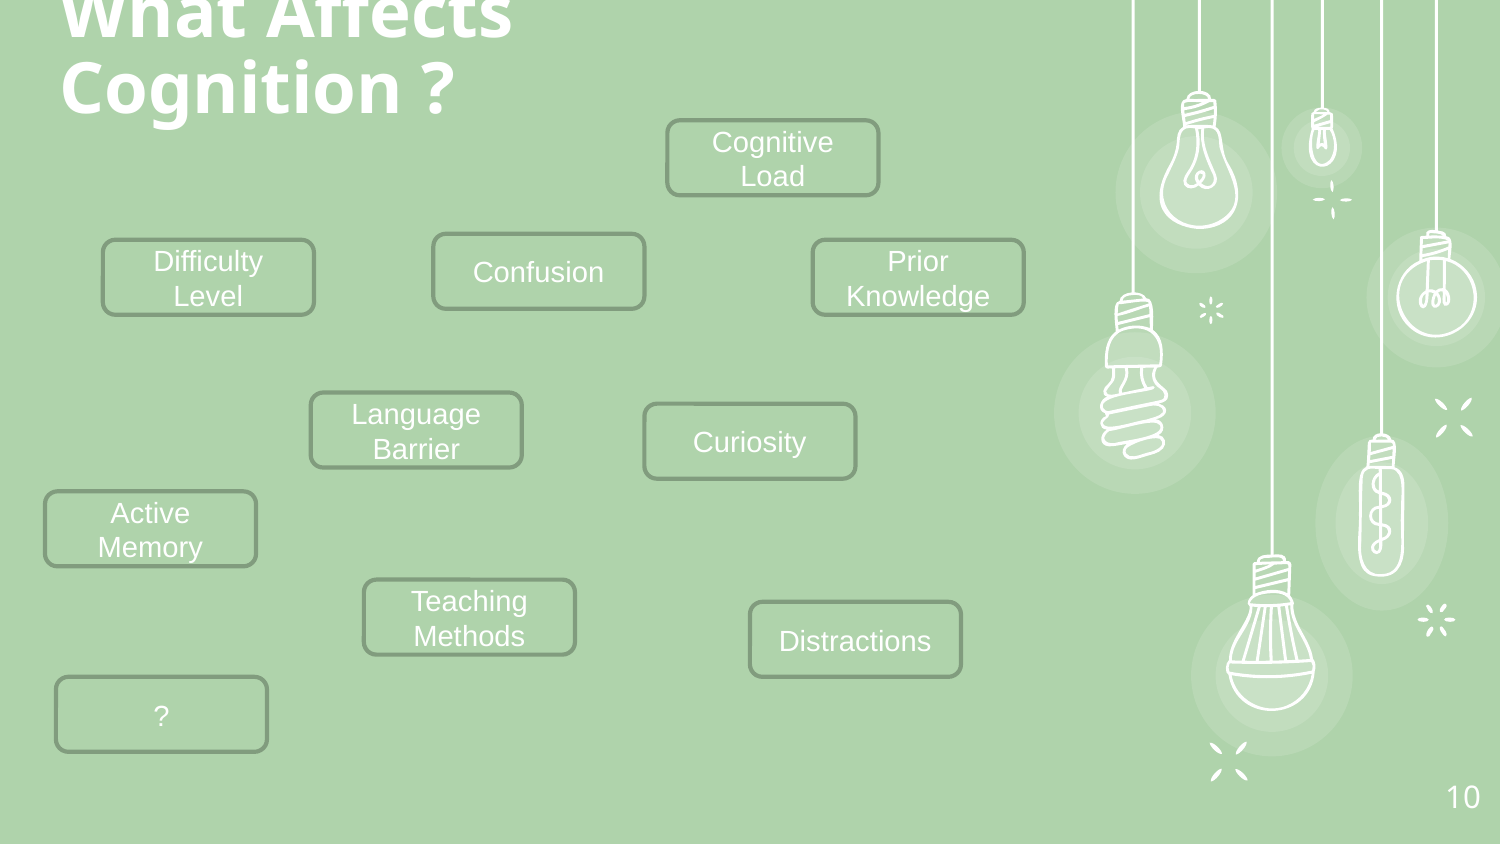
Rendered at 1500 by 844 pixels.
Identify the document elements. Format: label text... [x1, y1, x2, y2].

text_box Prior Knowledge [810, 237, 1026, 317]
text_box Curiosity [642, 401, 858, 481]
slide_number 10 [1426, 766, 1482, 832]
text_box ? [53, 674, 270, 754]
text_box Cognitive Load [665, 118, 881, 198]
text_box Teaching Methods [361, 577, 578, 657]
title What Affects Cognition ? [59, 54, 585, 130]
text_box Confusion [431, 231, 647, 311]
text_box Active Memory [42, 489, 259, 569]
text_box Distractions [747, 599, 964, 679]
text_box Difficulty Level [100, 237, 317, 317]
text_box Language Barrier [308, 390, 524, 470]
